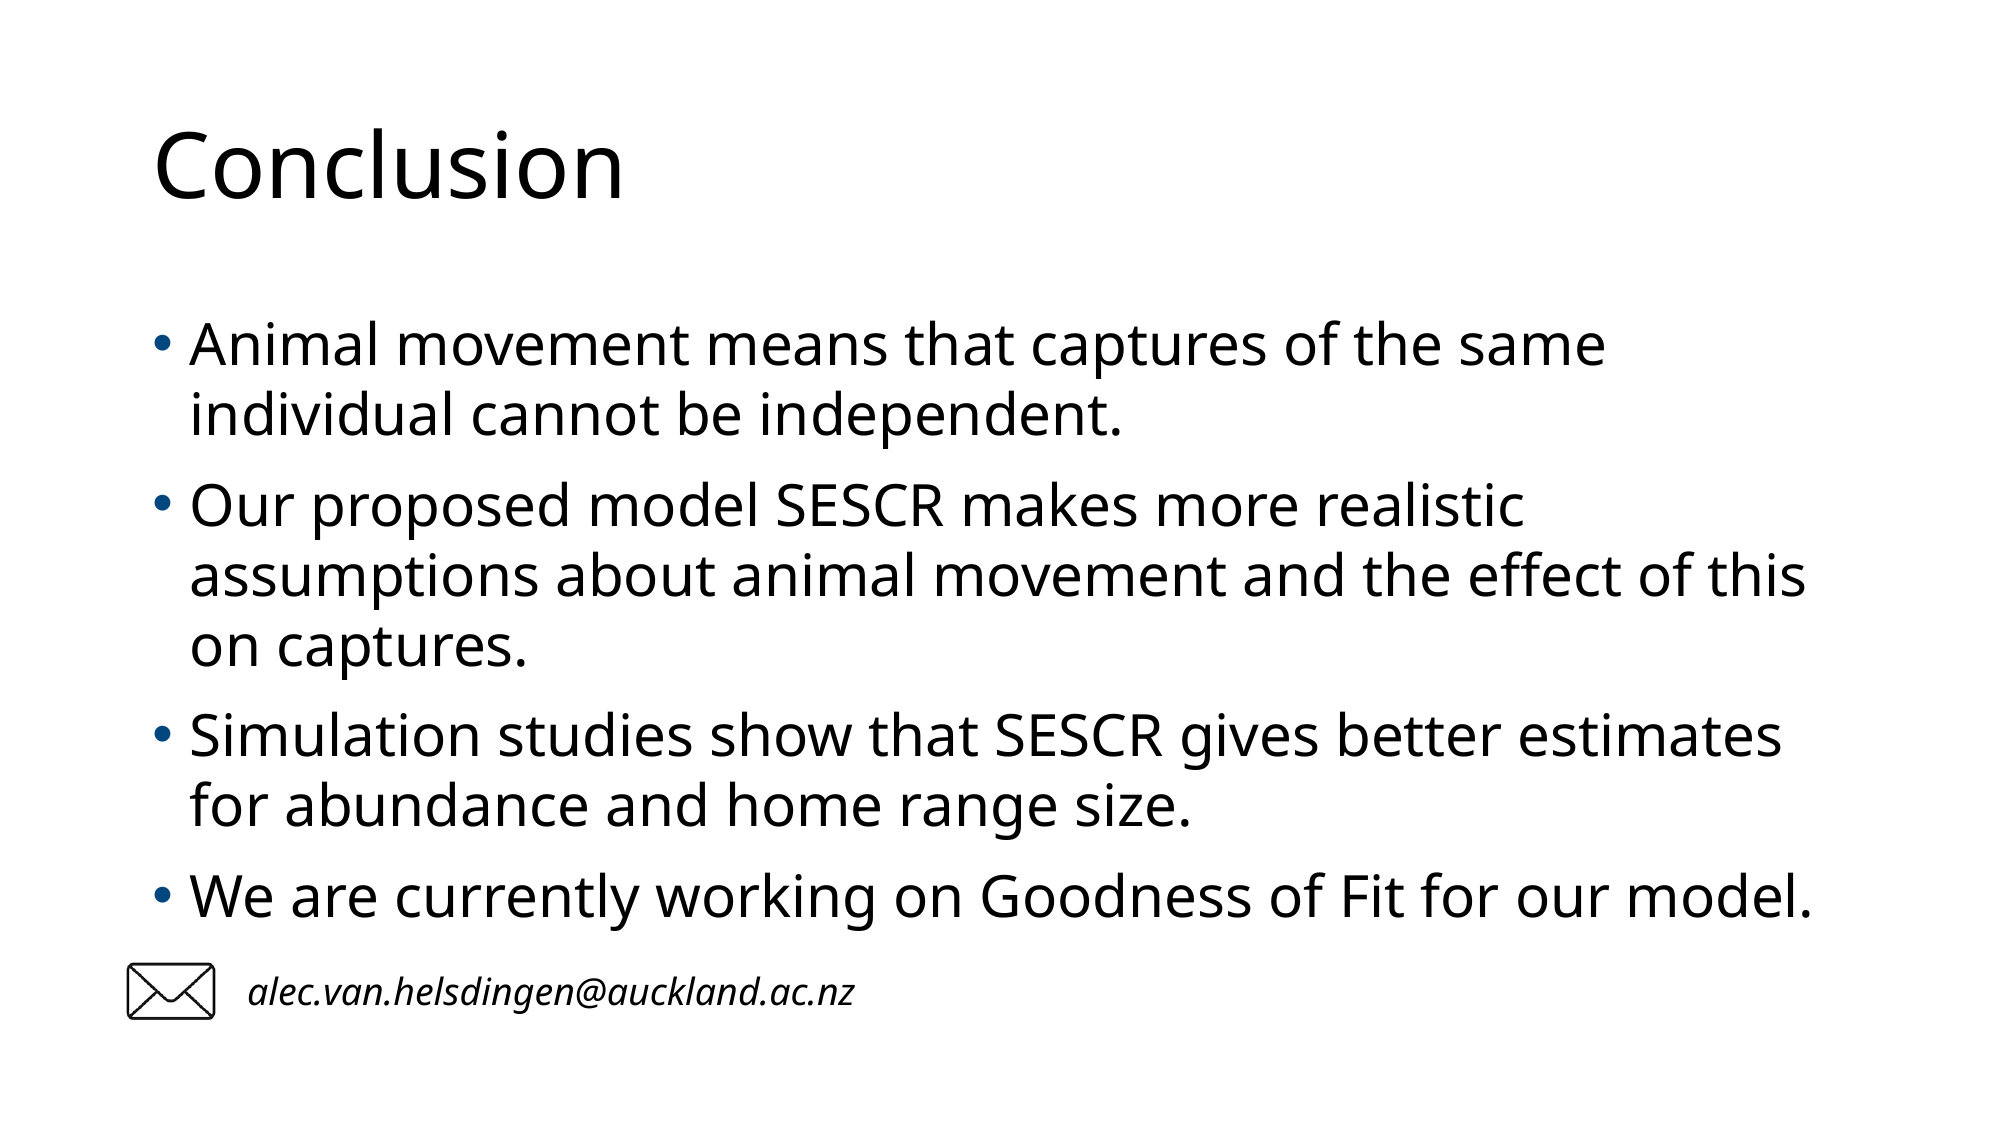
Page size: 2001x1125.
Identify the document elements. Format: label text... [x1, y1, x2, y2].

list Animal movement means that captures of the same individual cannot be independent. Our proposed model SESCR makes more realistic assumptions about animal movement and the effect of this on captures. Simulation studies show that SESCR gives better estimates for abundance and home range size. We are currently working on Goodness of Fit for our model. [137, 299, 1863, 1014]
title Conclusion [137, 59, 1863, 278]
text_box alec.van.helsdingen@auckland.ac.nz [268, 960, 1233, 1021]
picture [74, 920, 268, 1062]
